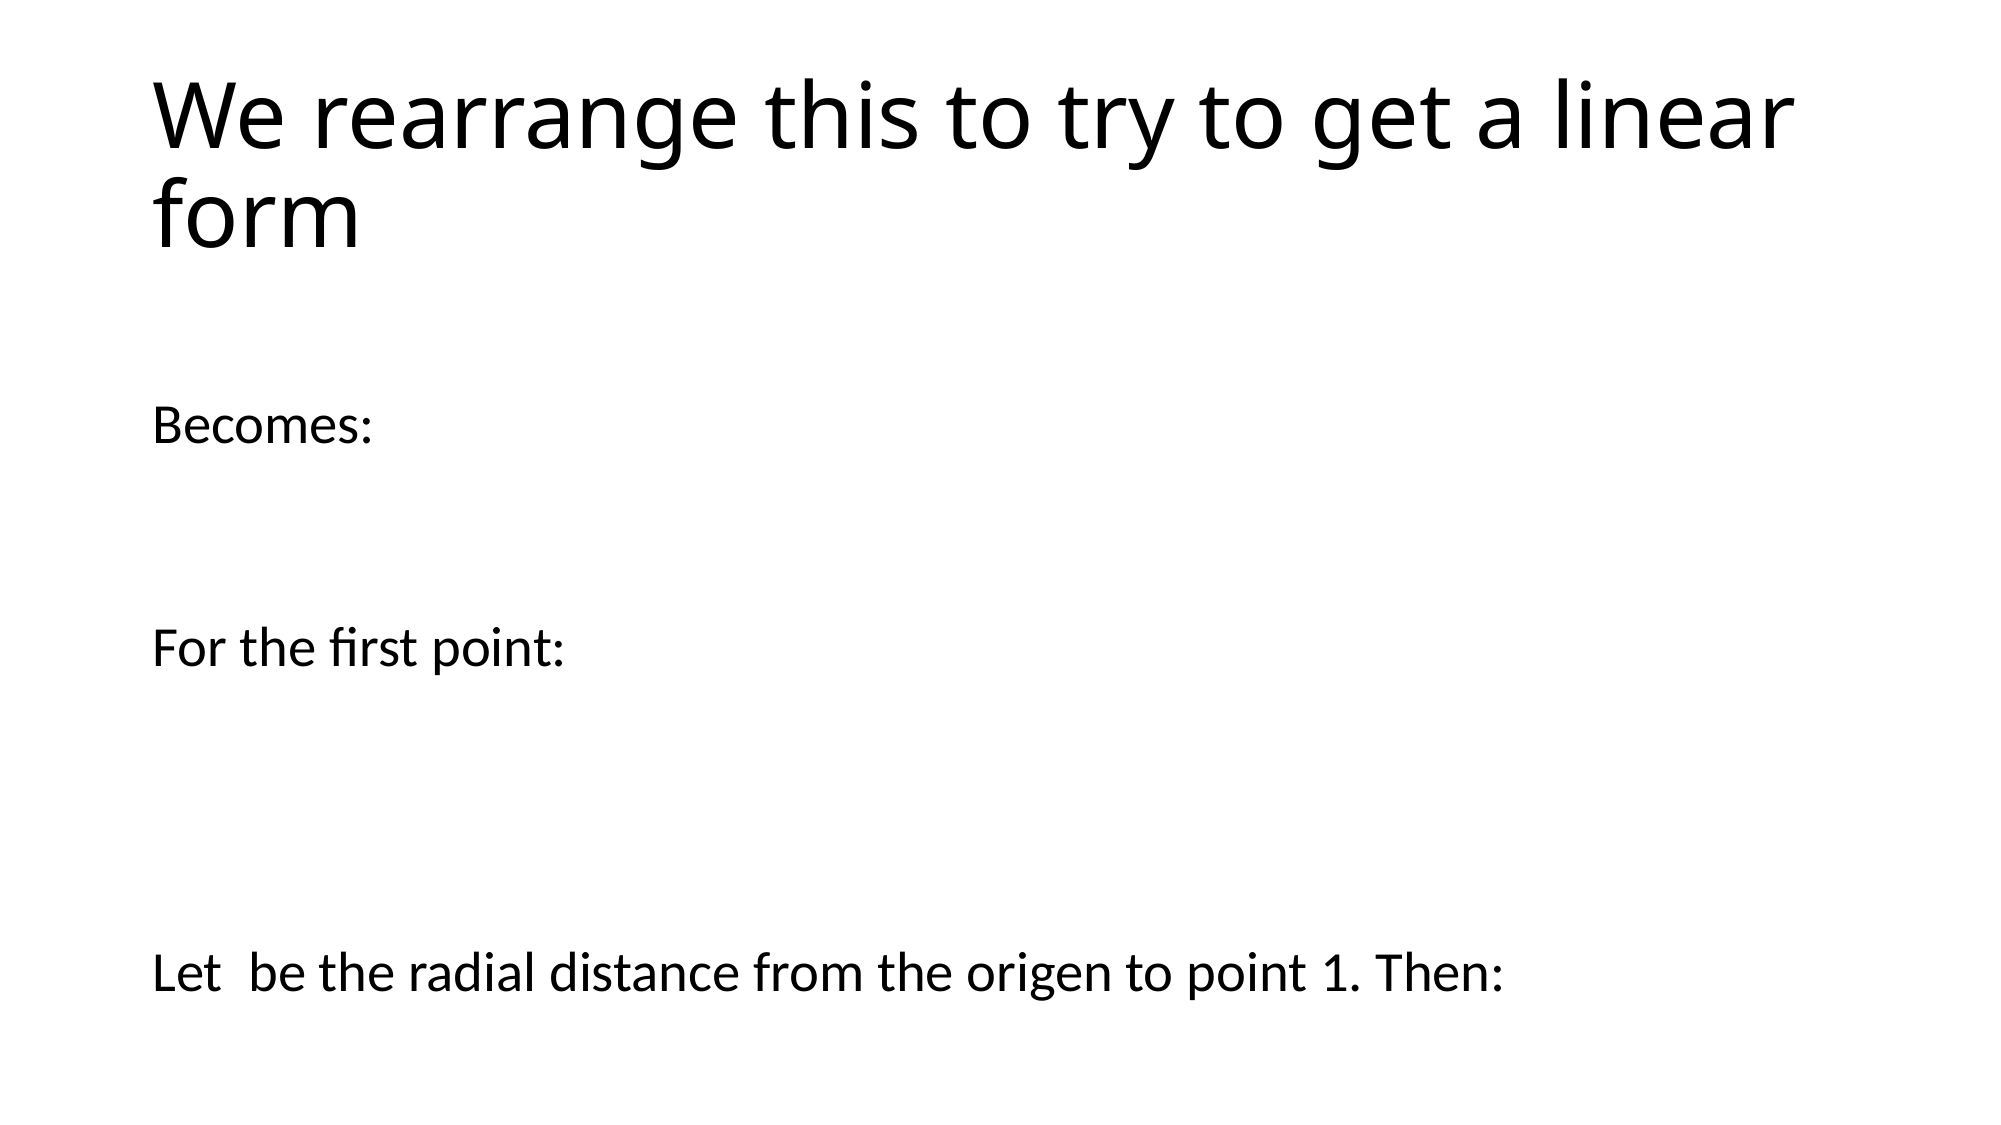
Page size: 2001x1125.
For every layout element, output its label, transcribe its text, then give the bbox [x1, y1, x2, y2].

title We rearrange this to try to get a linear form [137, 59, 1863, 278]
